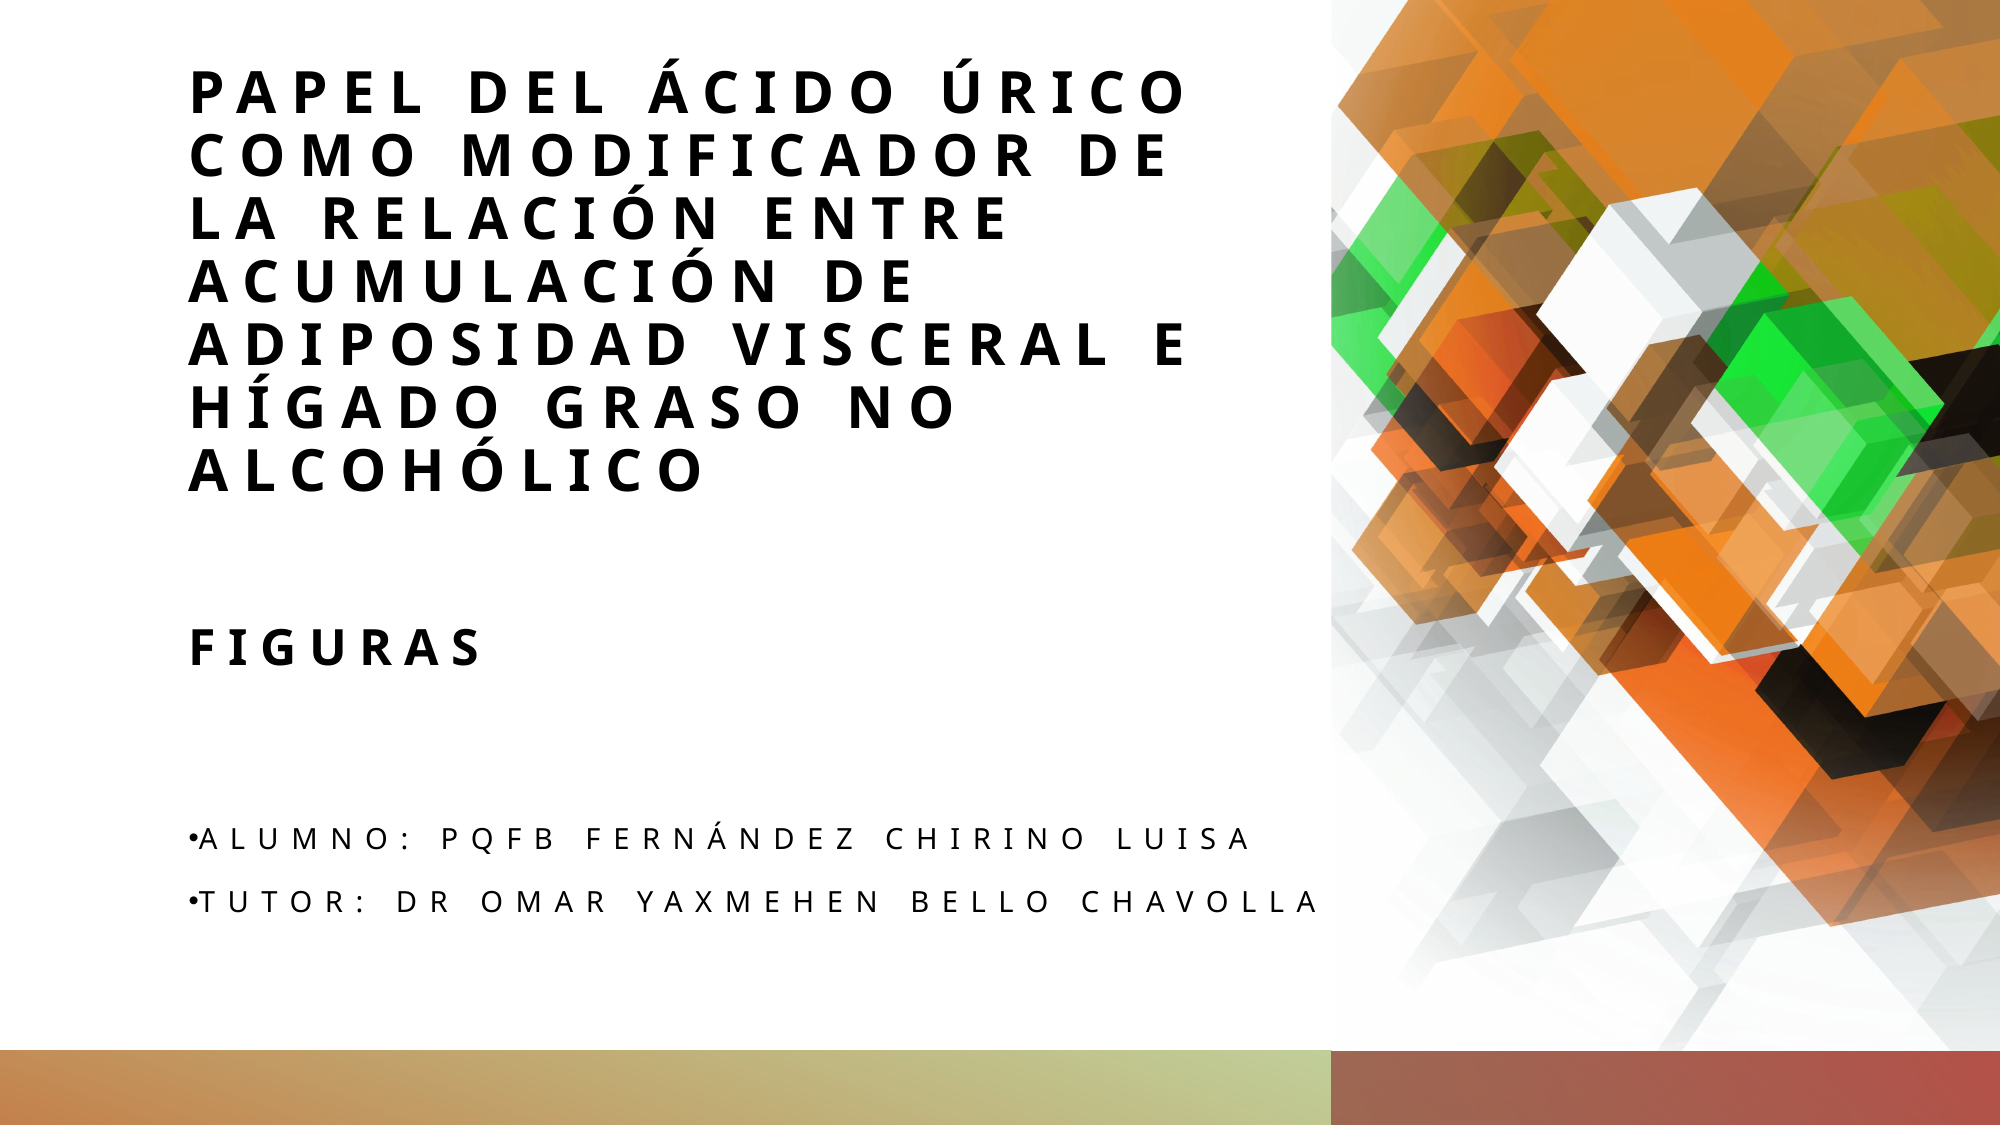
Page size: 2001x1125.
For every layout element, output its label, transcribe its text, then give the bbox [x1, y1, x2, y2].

text_box [1330, 1050, 2000, 1125]
subtitle Figuras Alumno: pQFB Fernández Chirino Luisa Tutor: Dr Omar Yaxmehen Bello Chavolla [188, 603, 1331, 1050]
text_box [0, 0, 1331, 1050]
text_box [0, 1050, 1330, 1125]
picture [1331, 0, 2000, 1051]
title Papel del ácido úrico como modificador de la relación entre acumulación de adiposidad visceral e hígado graso no alcohólico [188, 74, 1293, 504]
